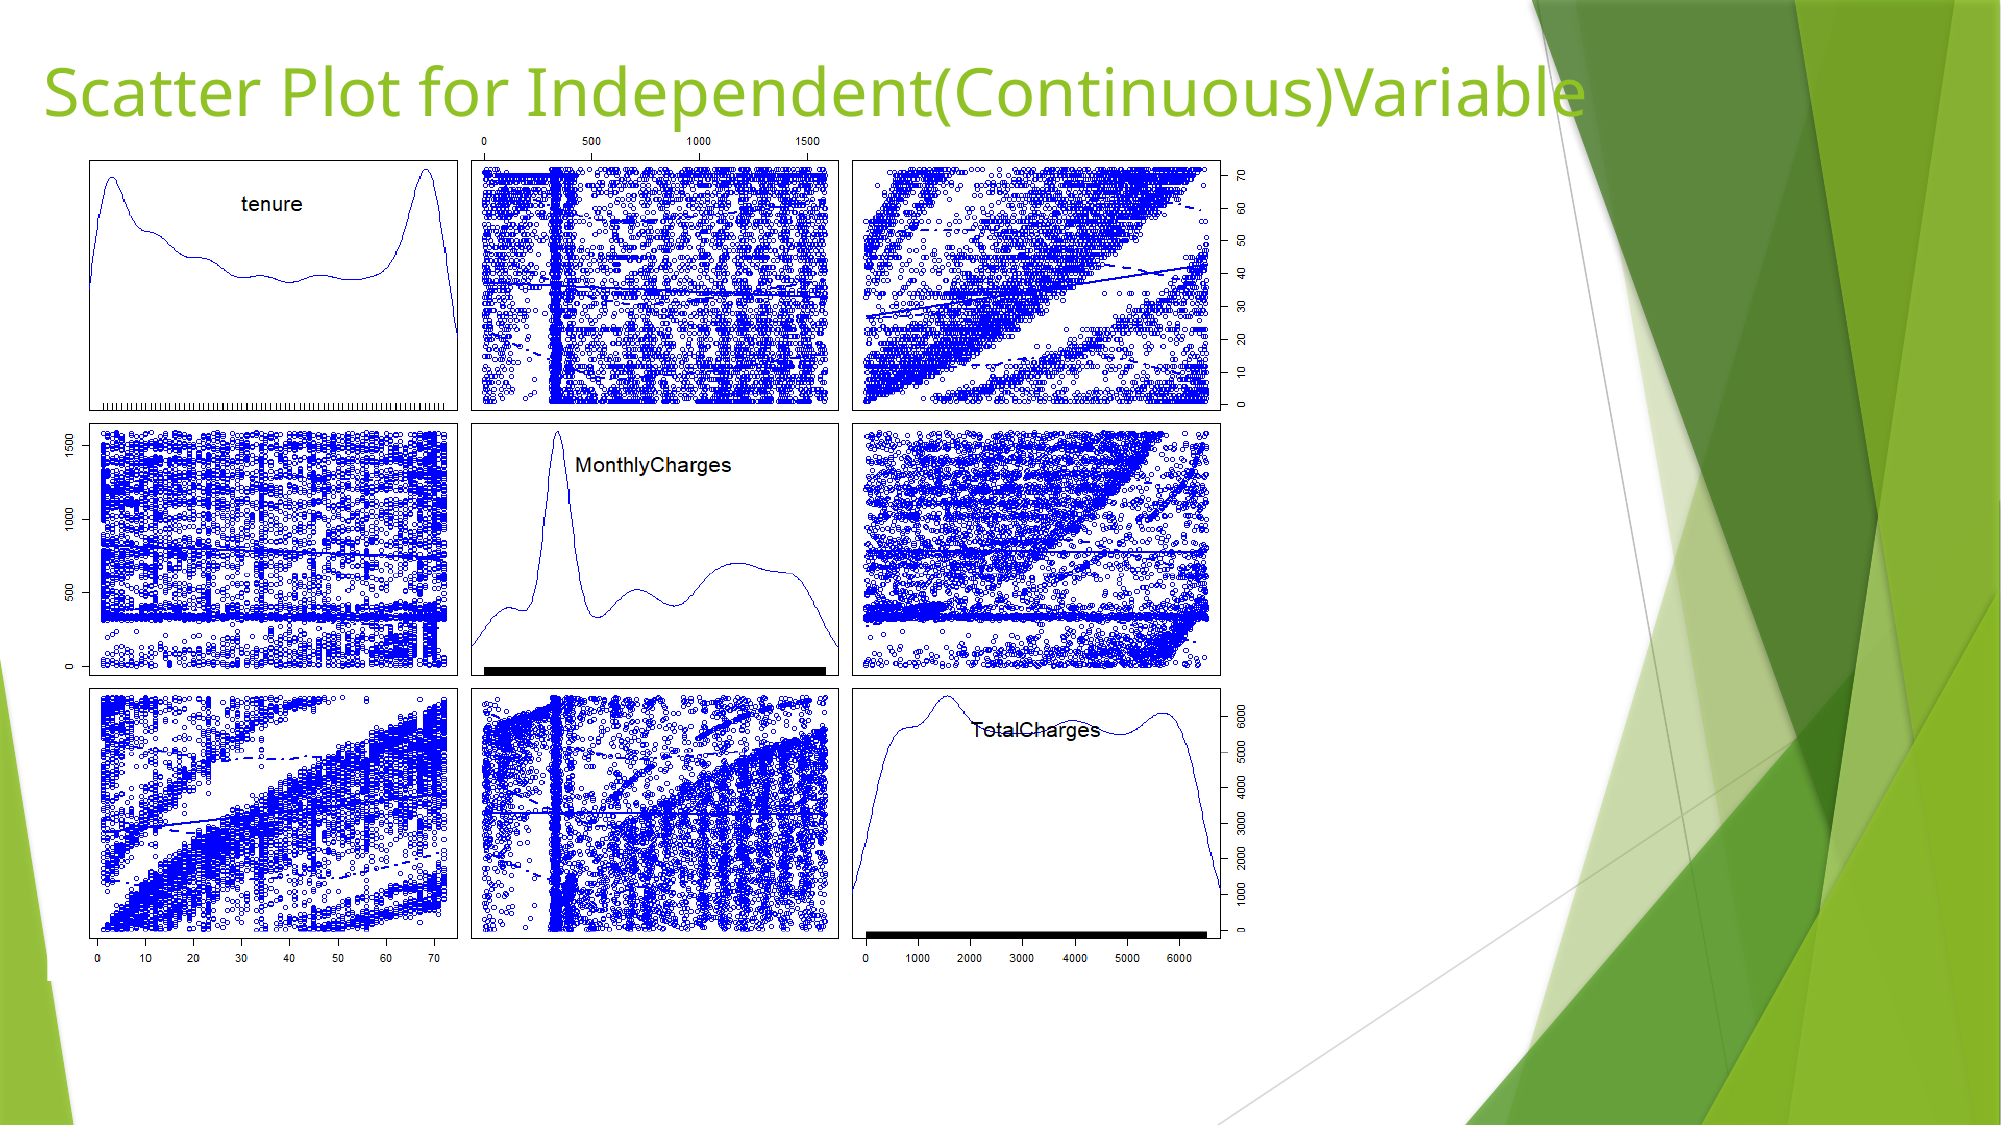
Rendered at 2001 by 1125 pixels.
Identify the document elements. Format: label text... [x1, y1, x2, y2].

title Scatter Plot for Independent(Continuous)Variable [28, 42, 1953, 259]
picture [46, 97, 1273, 981]
